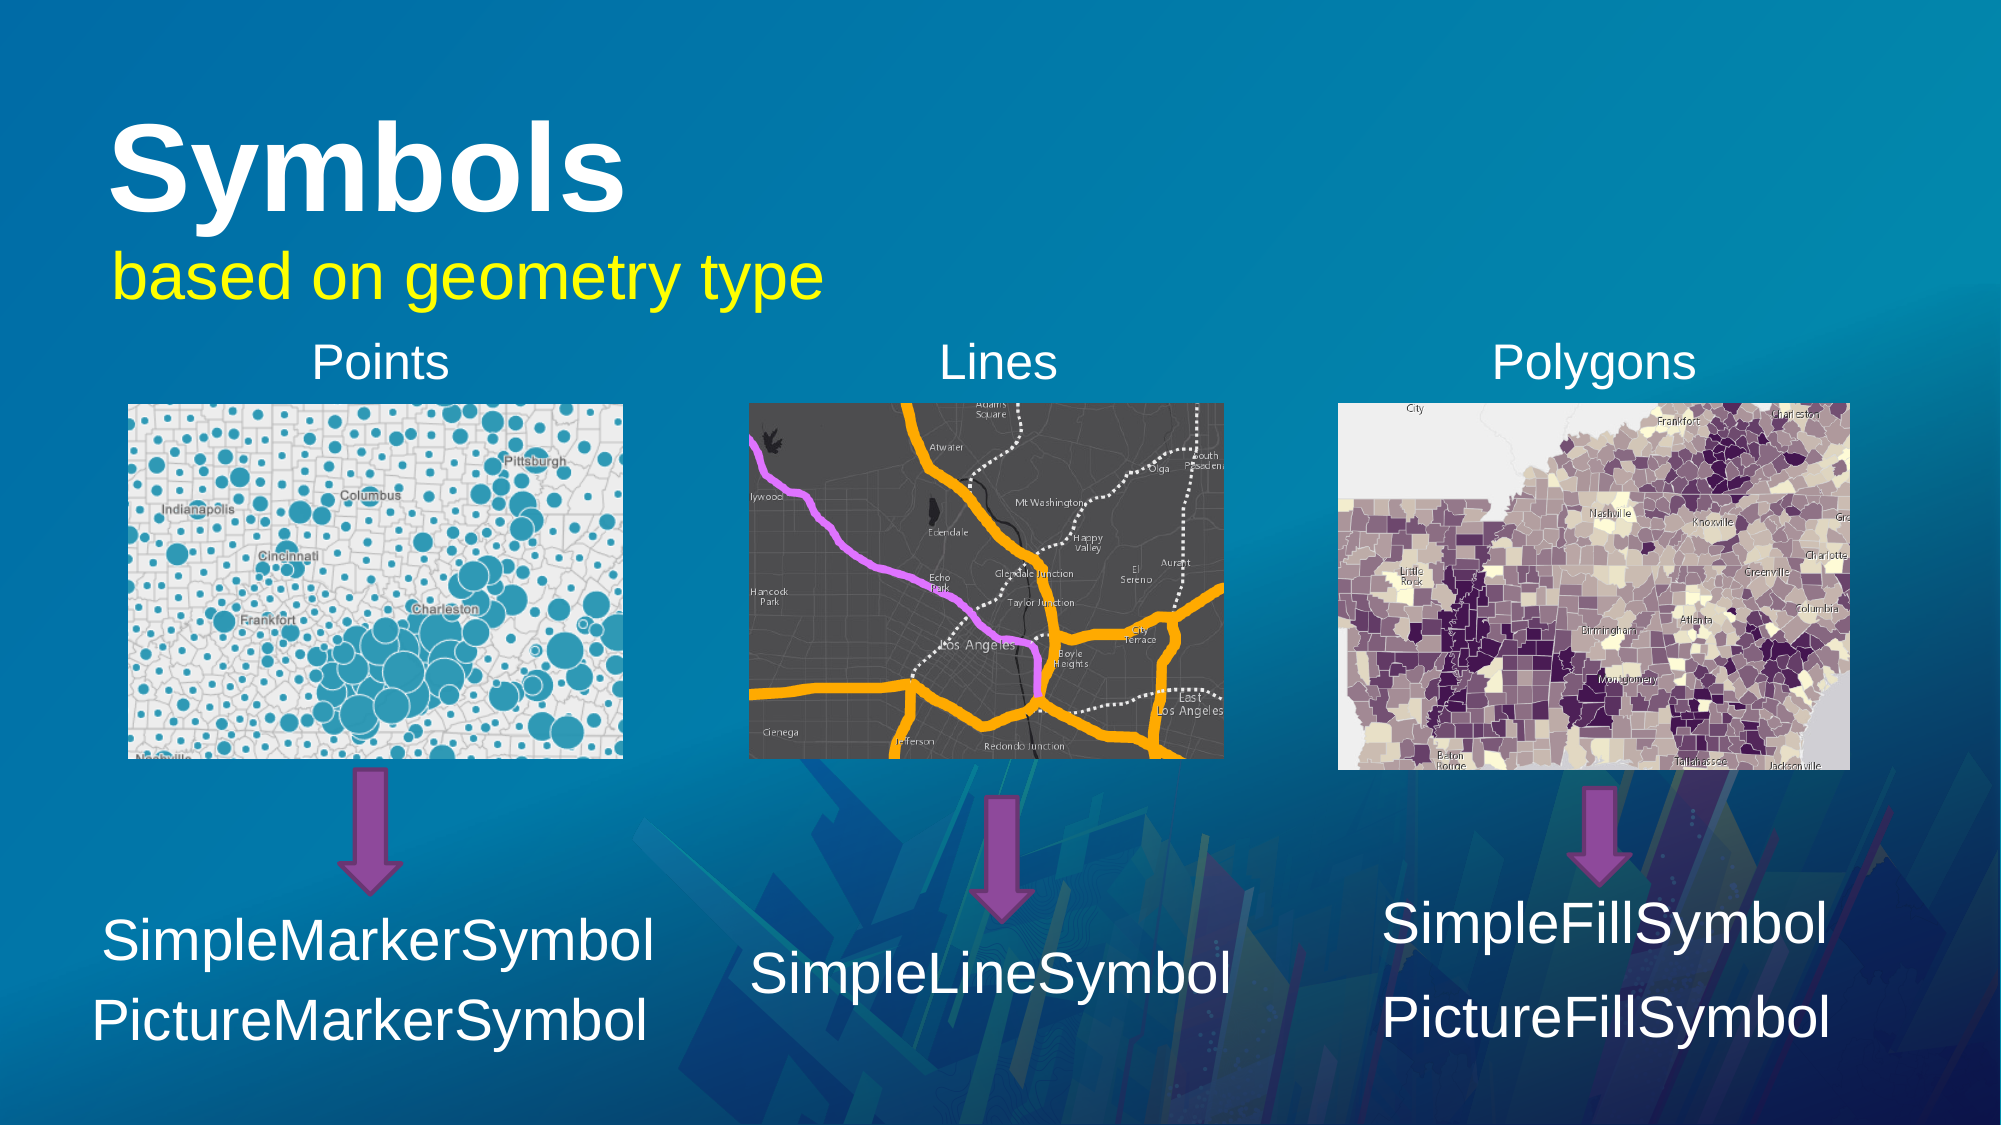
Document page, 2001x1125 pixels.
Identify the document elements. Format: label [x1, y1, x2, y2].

text_box [0, 0, 2000, 1125]
picture [1339, 404, 1850, 770]
picture [750, 404, 1223, 760]
picture [129, 405, 622, 758]
